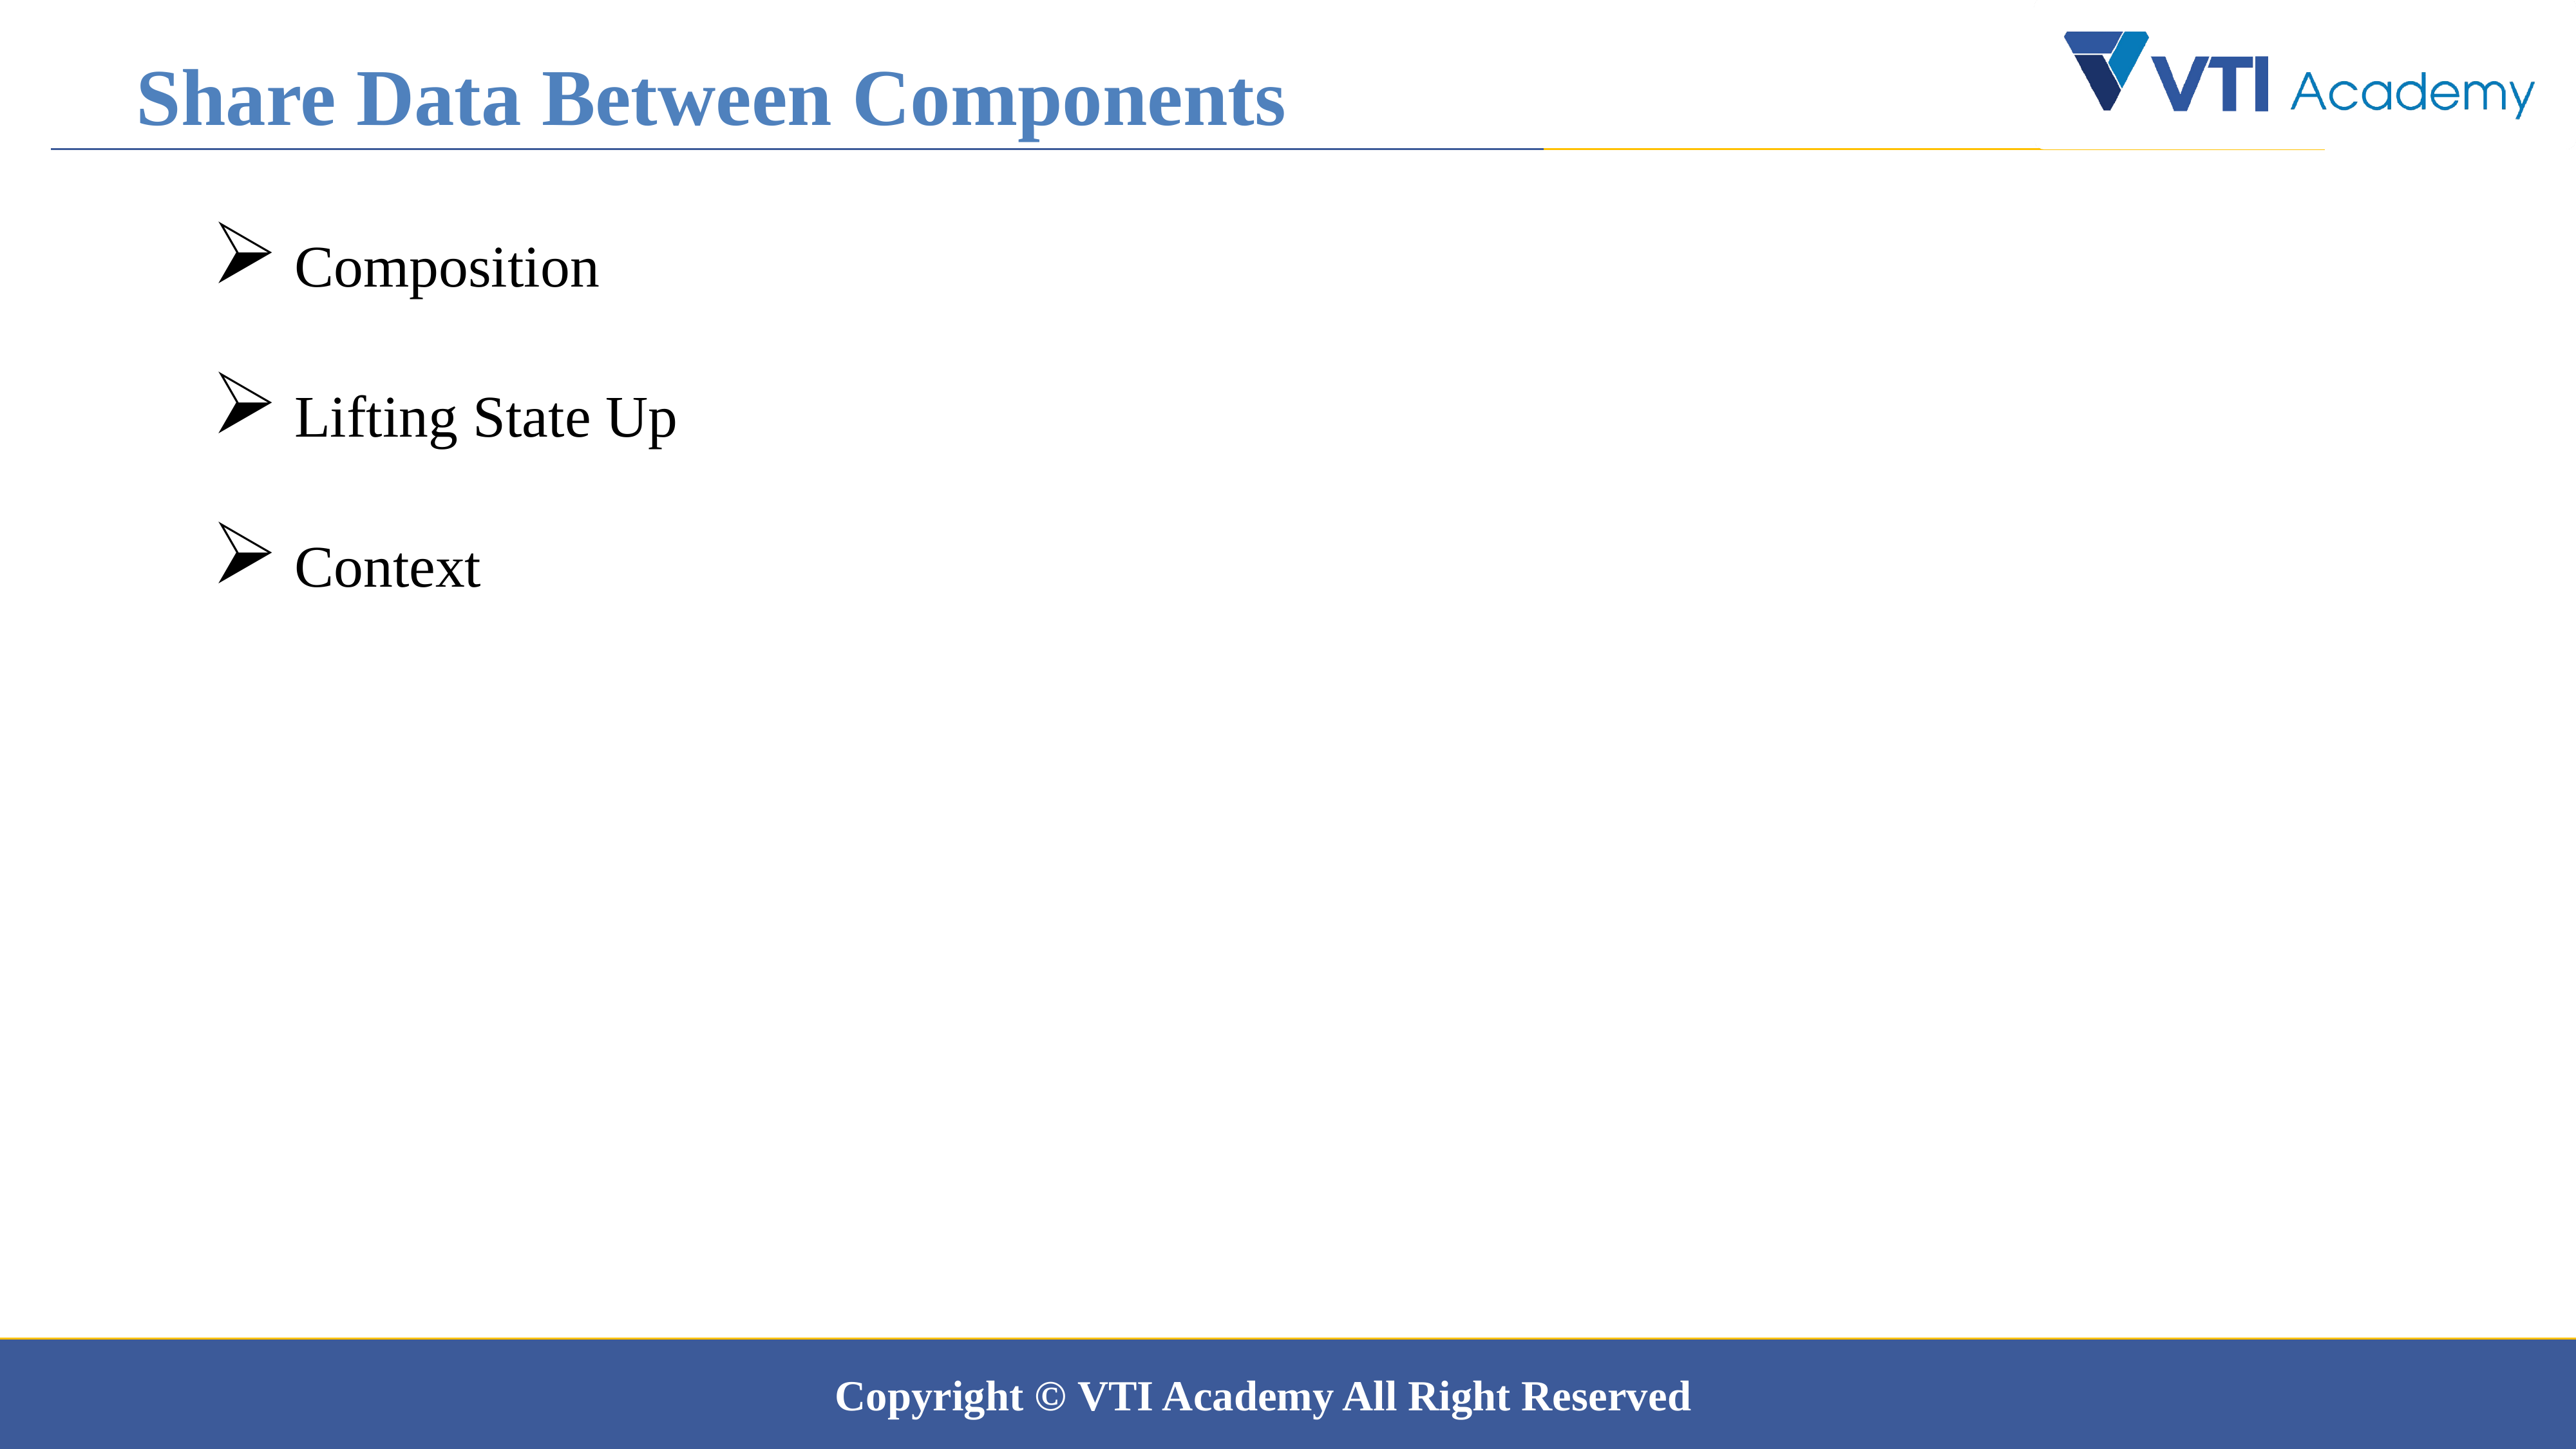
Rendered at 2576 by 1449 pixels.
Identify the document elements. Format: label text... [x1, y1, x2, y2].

text_box Composition Lifting State Up Context [202, 223, 998, 703]
text_box Share Data Between Components [126, 60, 1774, 126]
picture [2034, 0, 2576, 149]
